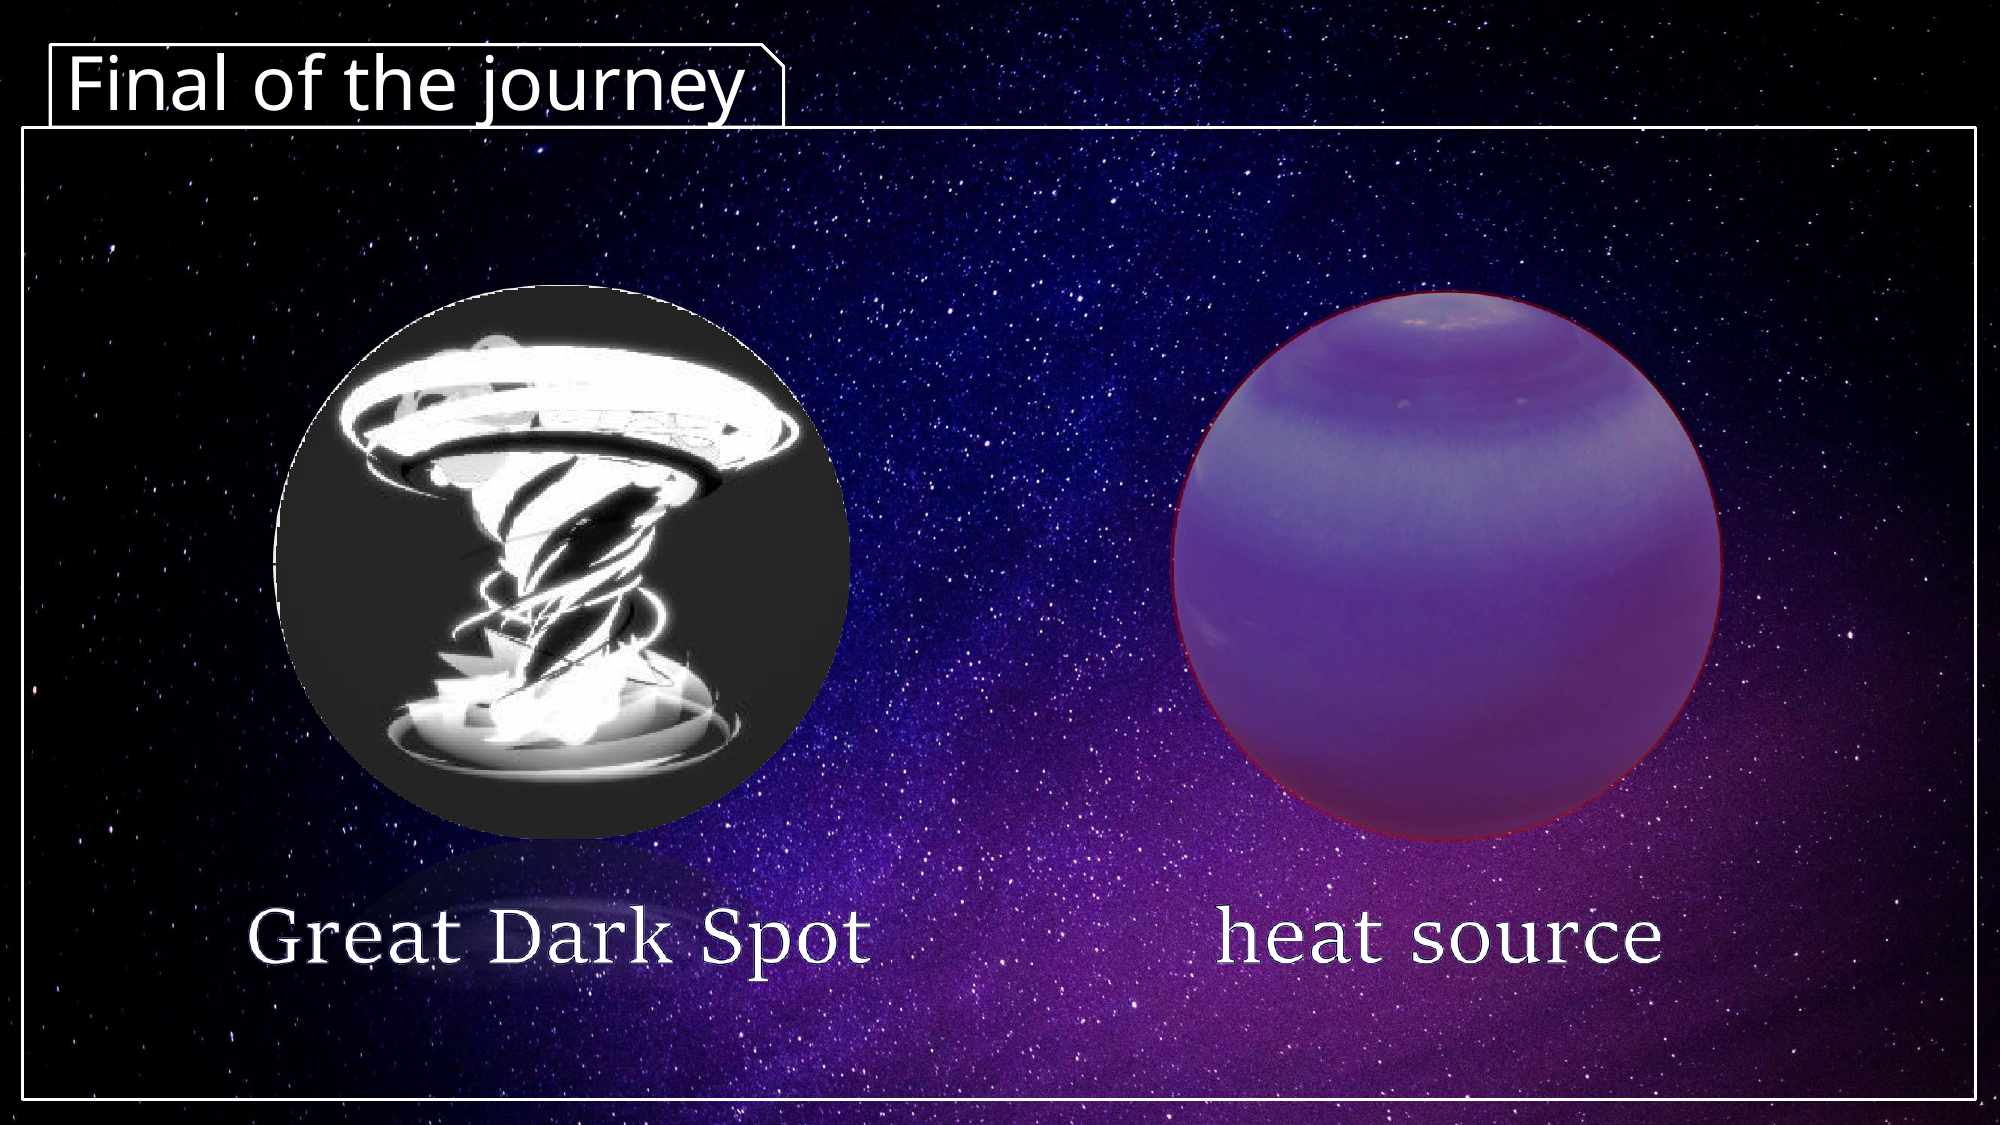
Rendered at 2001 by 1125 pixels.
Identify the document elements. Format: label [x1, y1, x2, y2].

text_box [0, 0, 2000, 1125]
